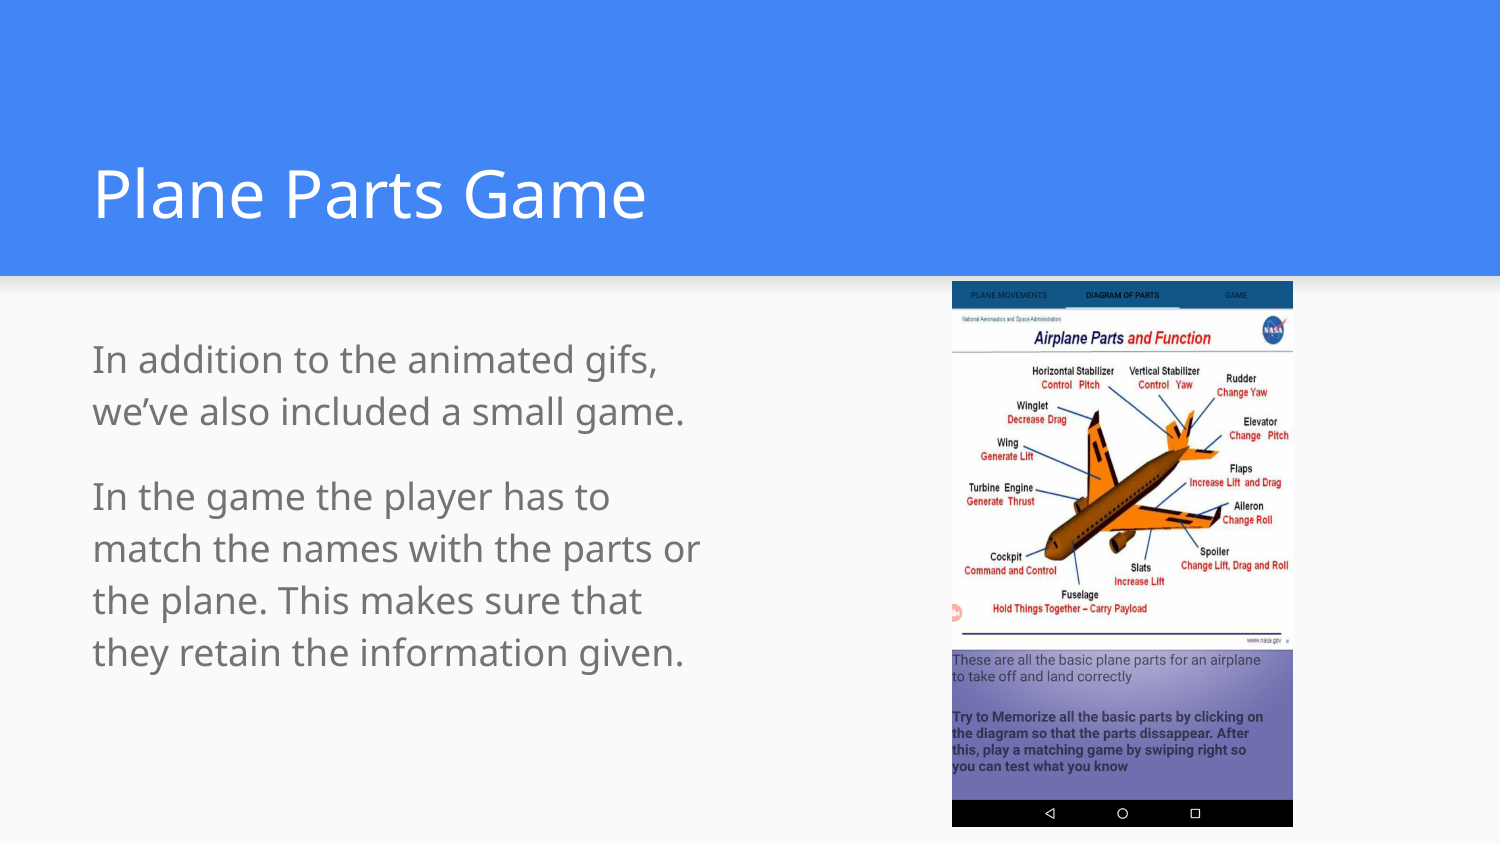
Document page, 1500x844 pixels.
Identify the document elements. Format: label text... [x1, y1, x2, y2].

picture [951, 281, 1293, 827]
title Plane Parts Game [77, 121, 1427, 248]
list In addition to the animated gifs, we’ve also included a small game. In the game the player has to match the names with the parts or the plane. This makes sure that they retain the information given. [77, 314, 742, 760]
